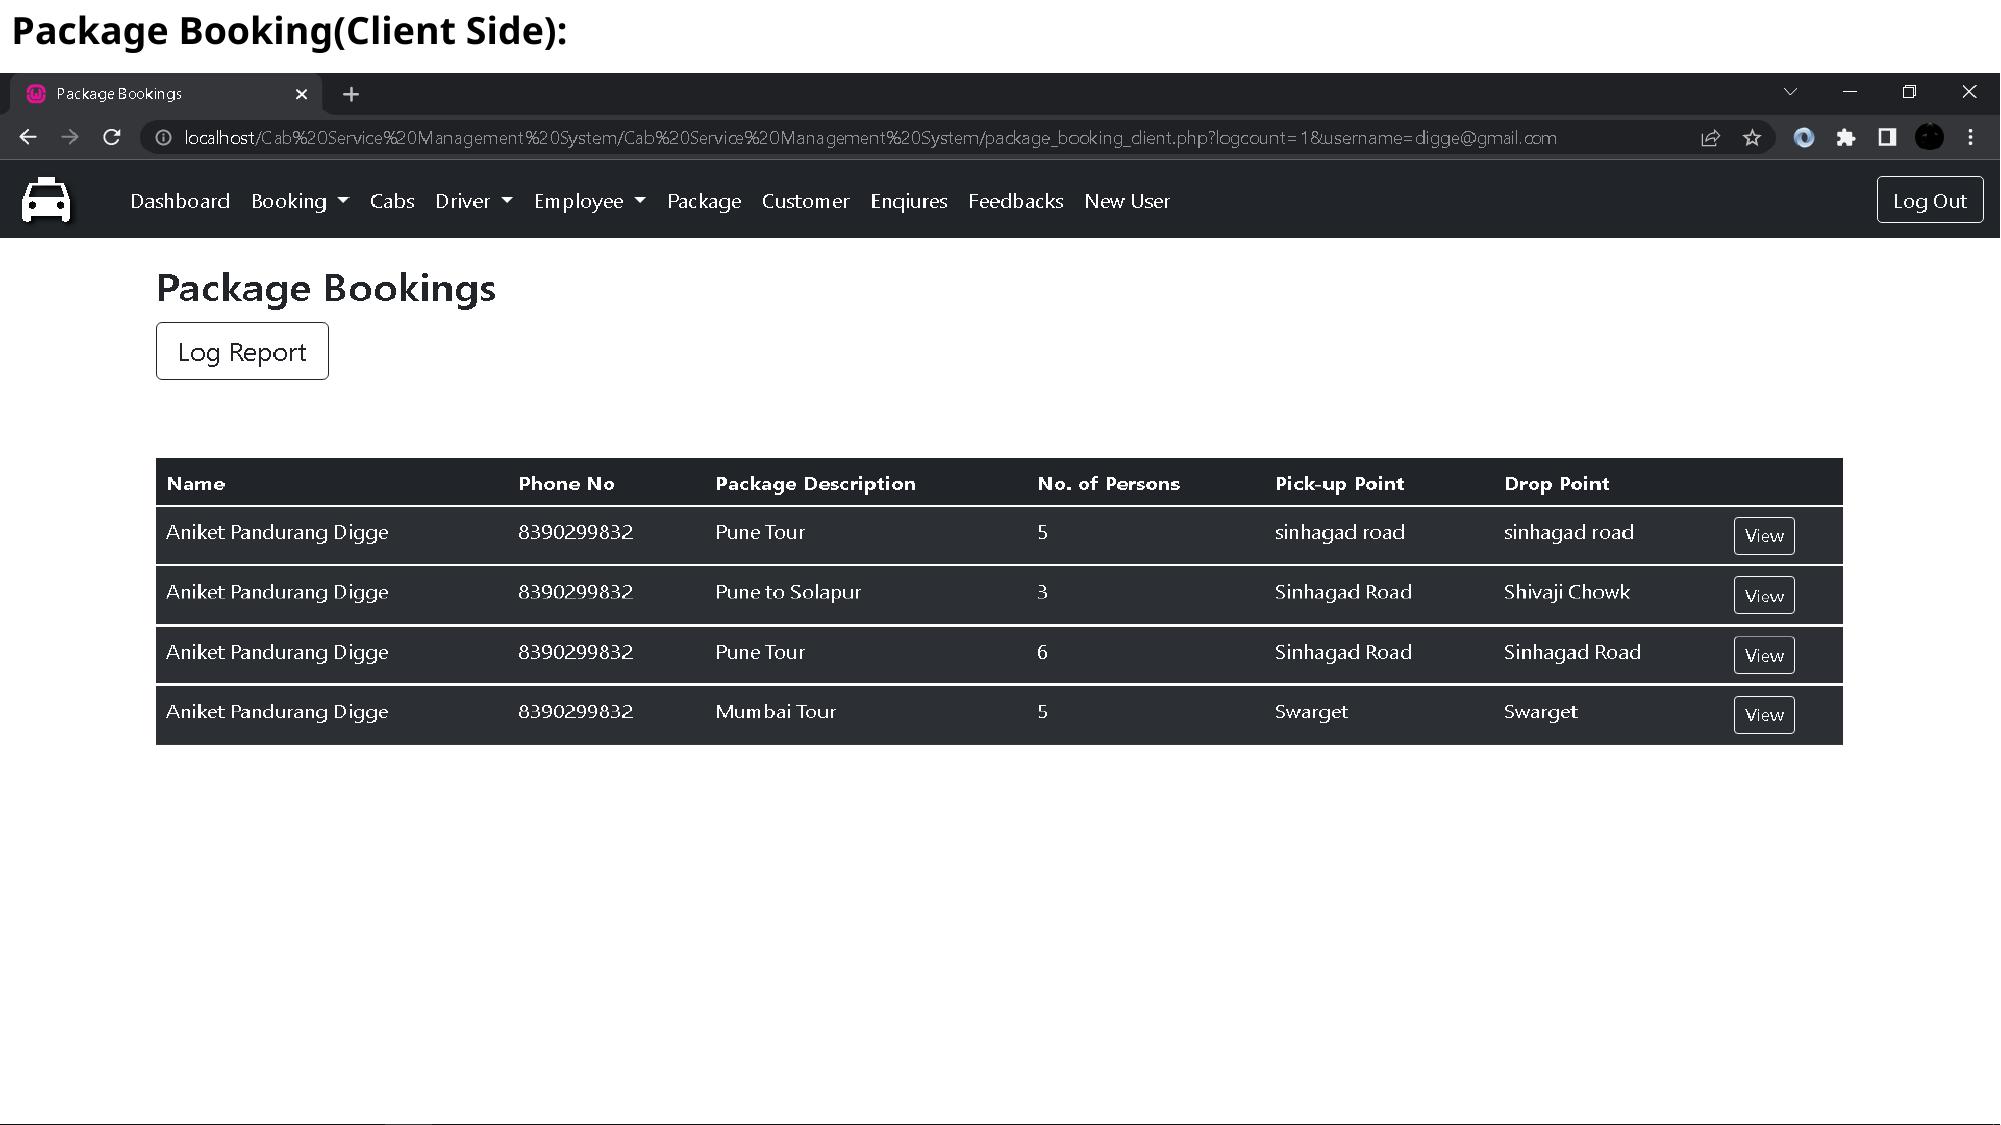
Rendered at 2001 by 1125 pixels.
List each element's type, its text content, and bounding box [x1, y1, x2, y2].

text_box Package Booking(Client Side): [0, 0, 583, 60]
picture [0, 72, 2000, 1125]
